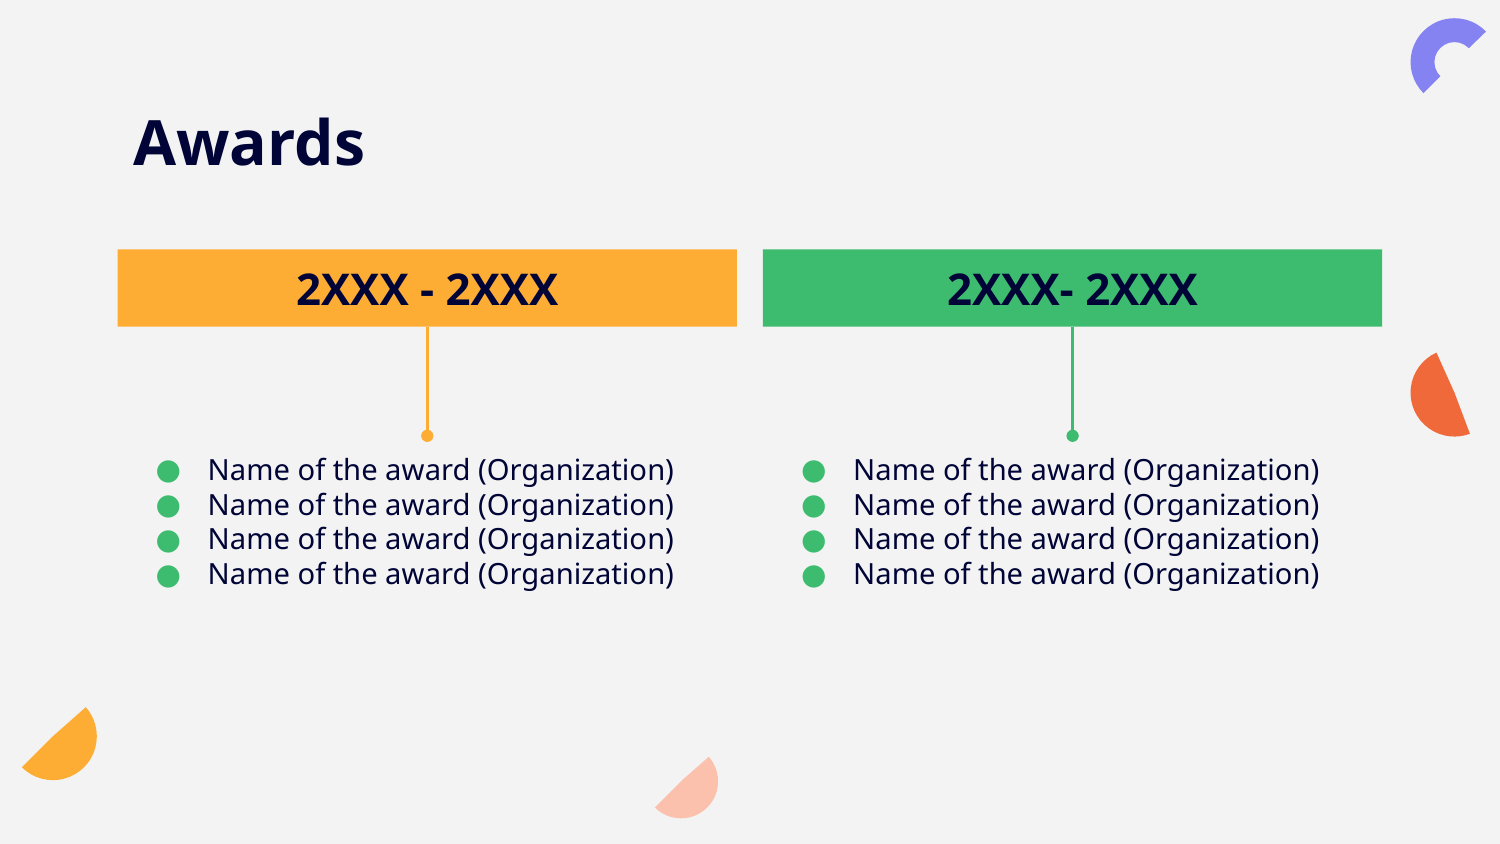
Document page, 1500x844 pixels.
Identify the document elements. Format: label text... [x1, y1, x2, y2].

list Name of the award (Organization) Name of the award (Organization) Name of the award (Organization) Name of the award (Organization) [117, 435, 737, 756]
text_box 2XXX- 2XXX [762, 249, 1383, 327]
title Awards [118, 87, 1382, 182]
list Name of the award (Organization) Name of the award (Organization) Name of the award (Organization) Name of the award (Organization) [763, 435, 1383, 756]
text_box 2XXX - 2XXX [117, 249, 737, 327]
